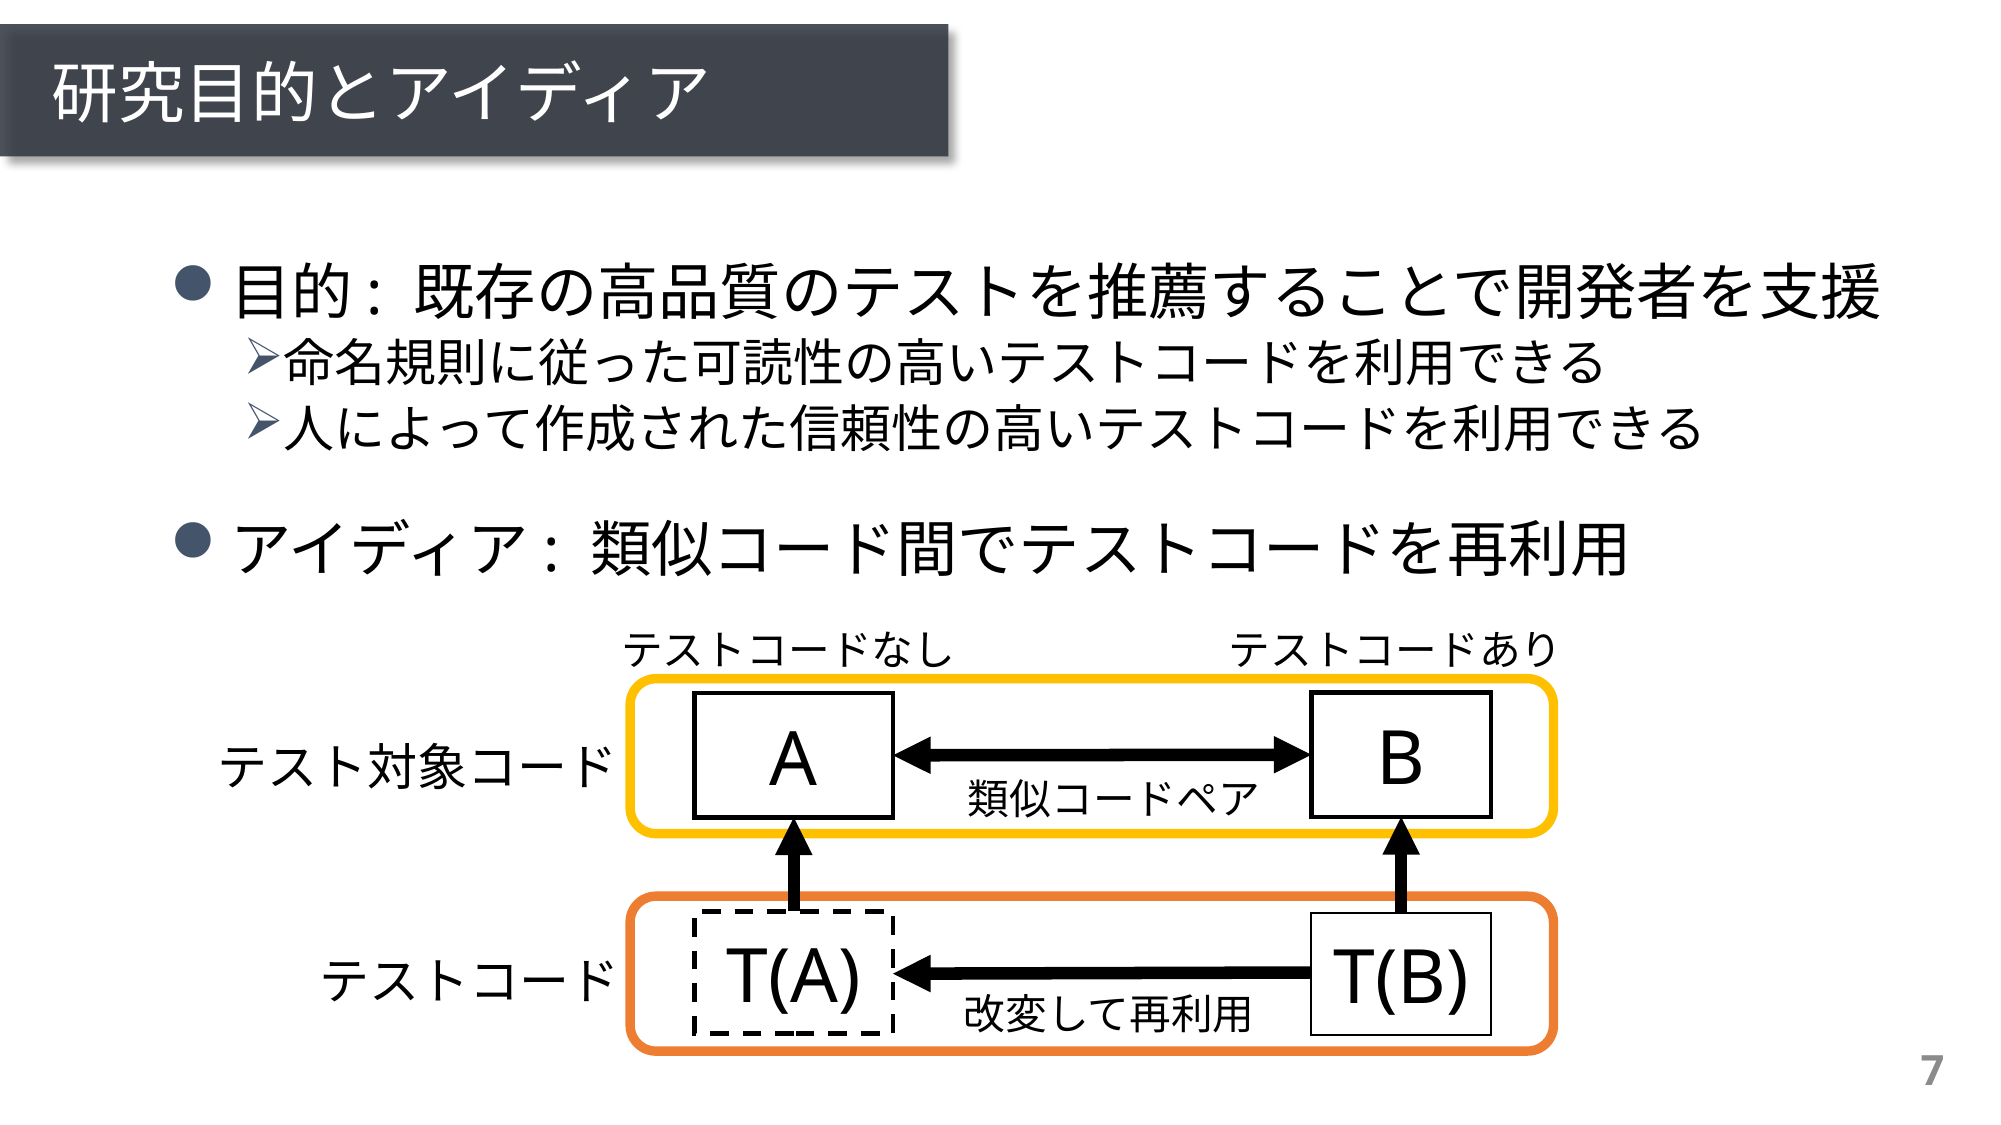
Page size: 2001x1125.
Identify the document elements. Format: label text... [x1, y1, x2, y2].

text_box テストコード [304, 942, 645, 1018]
text_box [629, 895, 1555, 1053]
text_box A [694, 692, 894, 819]
text_box [629, 677, 1555, 835]
text_box 類似コードペア [953, 765, 1292, 831]
text_box T(B) [1310, 912, 1492, 1036]
text_box B [1310, 691, 1492, 818]
list 目的: 既存の高品質のテストを推薦することで開発者を支援 命名規則に従った可読性の高いテストコードを利用できる 人によって作成された信頼性の高いテストコードを利用できる アイディア: 類似コード間でテストコードを再利用 [155, 254, 1920, 599]
title 研究目的とアイディア [36, 36, 957, 156]
text_box T(A) [694, 910, 894, 1034]
text_box テストコードなし [606, 616, 982, 682]
text_box 改変して再利用 [948, 980, 1270, 1046]
text_box テストコードあり [1213, 616, 1589, 681]
text_box テスト対象コード [203, 727, 656, 803]
